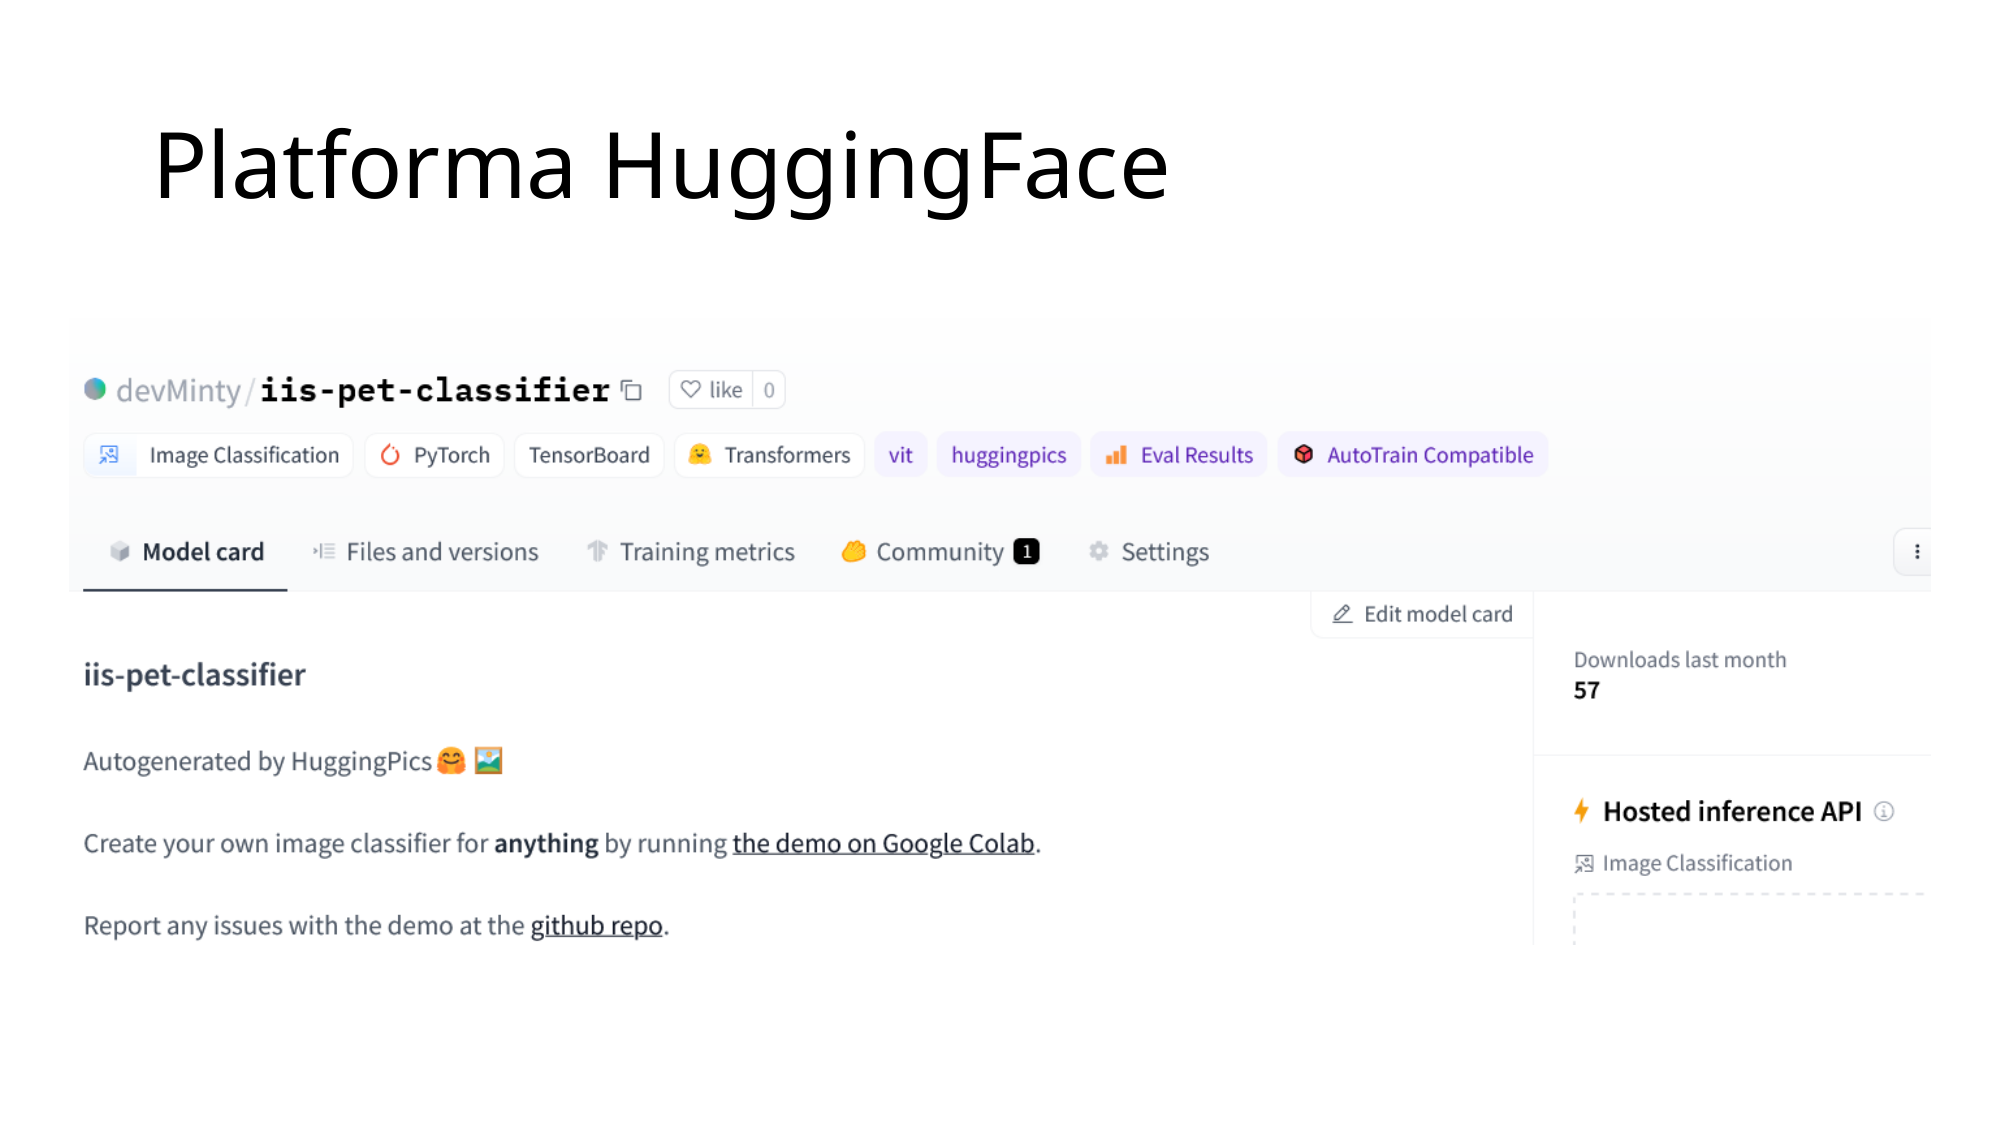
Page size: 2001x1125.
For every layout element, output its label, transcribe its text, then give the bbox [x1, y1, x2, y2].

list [69, 318, 1931, 945]
title Platforma HuggingFace [137, 59, 1863, 278]
